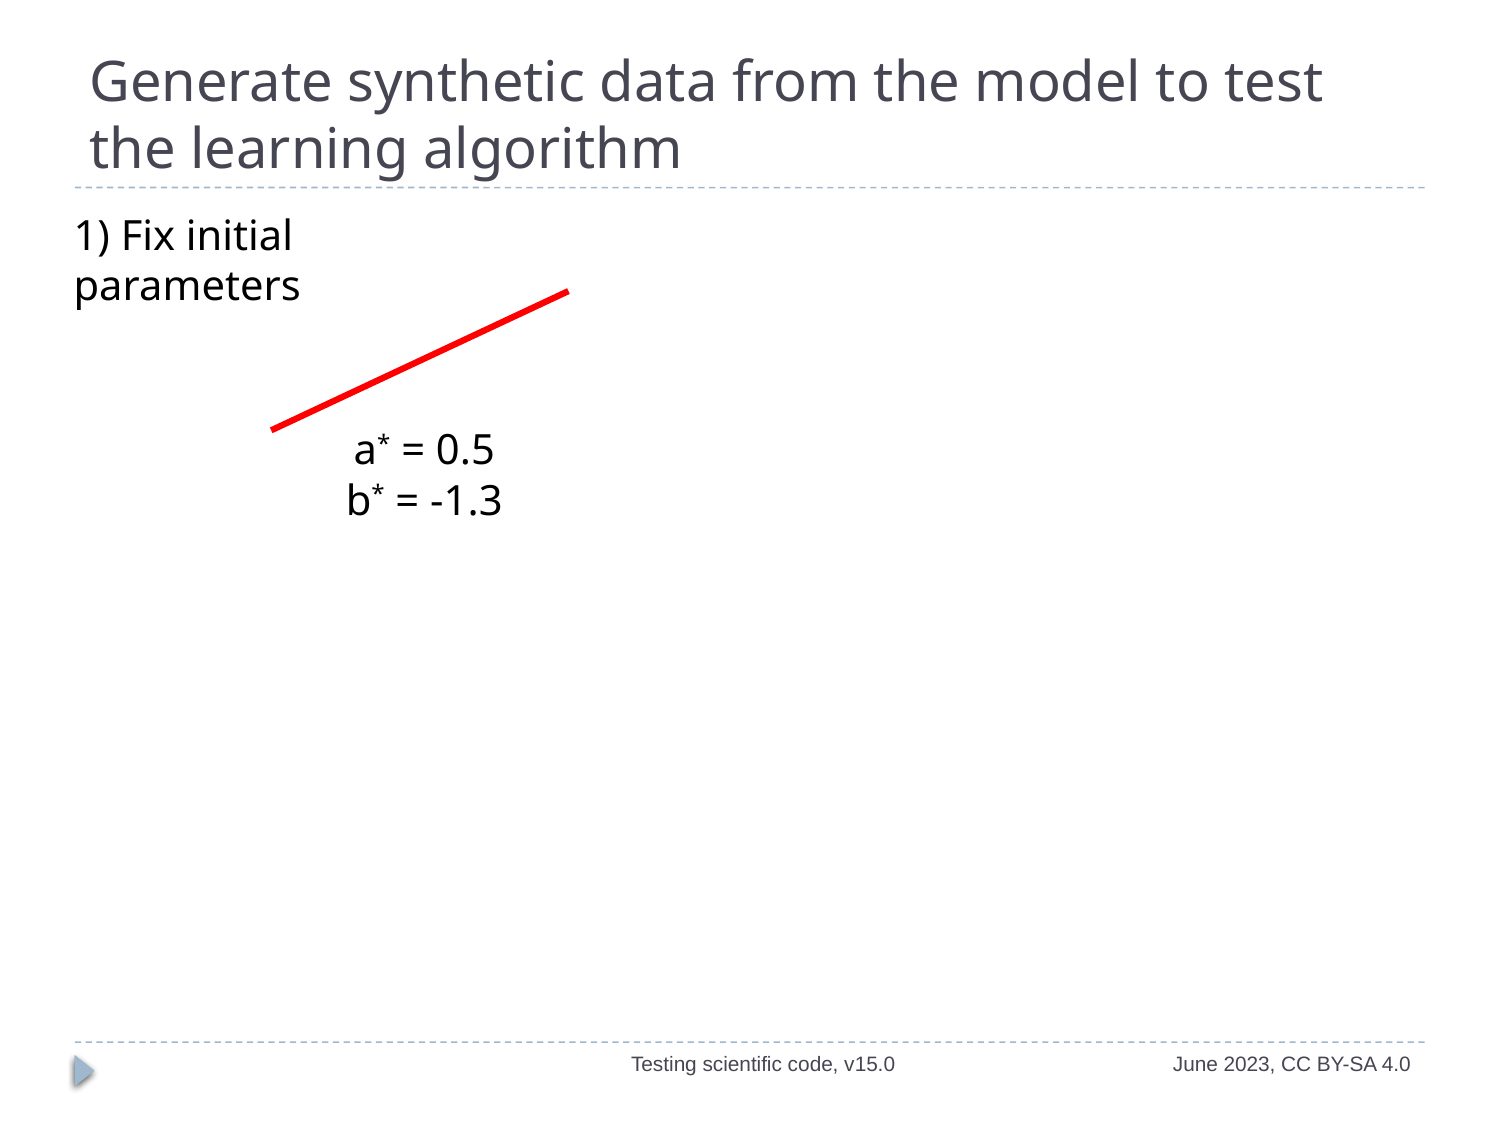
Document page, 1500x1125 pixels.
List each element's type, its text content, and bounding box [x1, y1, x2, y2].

title Generate synthetic data from the model to test the learning algorithm [75, 37, 1425, 188]
text_box a* = 0.5 b* = -1.3 [295, 443, 553, 531]
footer Testing scientific code, v15.0 [475, 1042, 1051, 1103]
text_box 1) Fix initial parameters [58, 201, 512, 317]
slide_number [1051, 1042, 1426, 1103]
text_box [270, 290, 569, 431]
